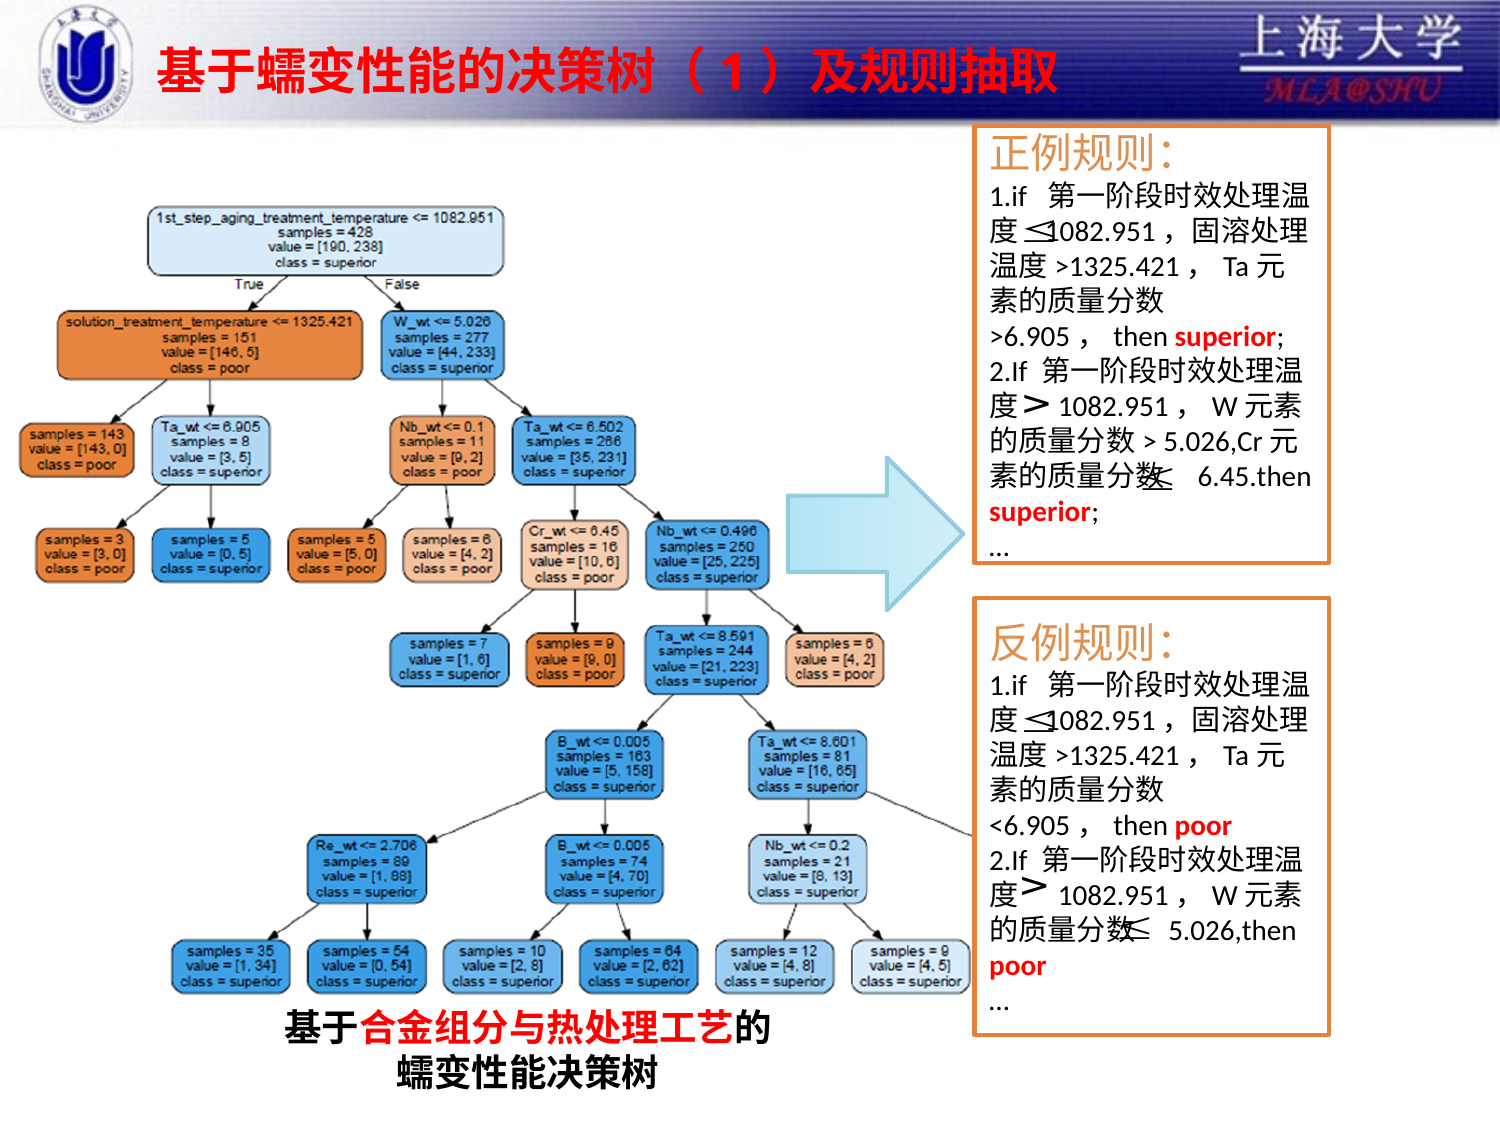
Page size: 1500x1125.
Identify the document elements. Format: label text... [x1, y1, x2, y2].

text_box 正例规则： 1.if 第一阶段时效处理温度 1082.951，固溶处理温度>1325.421，Ta元素的质量分数>6.905，then superior; 2.If 第一阶段时效处理温度 1082.951，W元素的质量分数> 5.026,Cr元素的质量分数 6.45.then superior; … [972, 124, 1331, 565]
text_box 基于合金组分与热处理工艺的蠕变性能决策树 [259, 1007, 797, 1101]
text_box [1009, 207, 1057, 250]
text_box 反例规则： 1.if 第一阶段时效处理温度 1082.951，固溶处理温度>1325.421，Ta元素的质量分数<6.905，then poor 2.If 第一阶段时效处理温度 1082.951，W元素的质量分数 5.026,then poor … [972, 596, 1331, 1037]
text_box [1009, 697, 1057, 740]
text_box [1105, 904, 1152, 947]
picture [0, 0, 1500, 1125]
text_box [1128, 455, 1175, 499]
title 基于蠕变性能的决策树（1）及规则抽取 [141, 12, 1492, 126]
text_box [1009, 870, 1057, 906]
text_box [1011, 388, 1059, 424]
